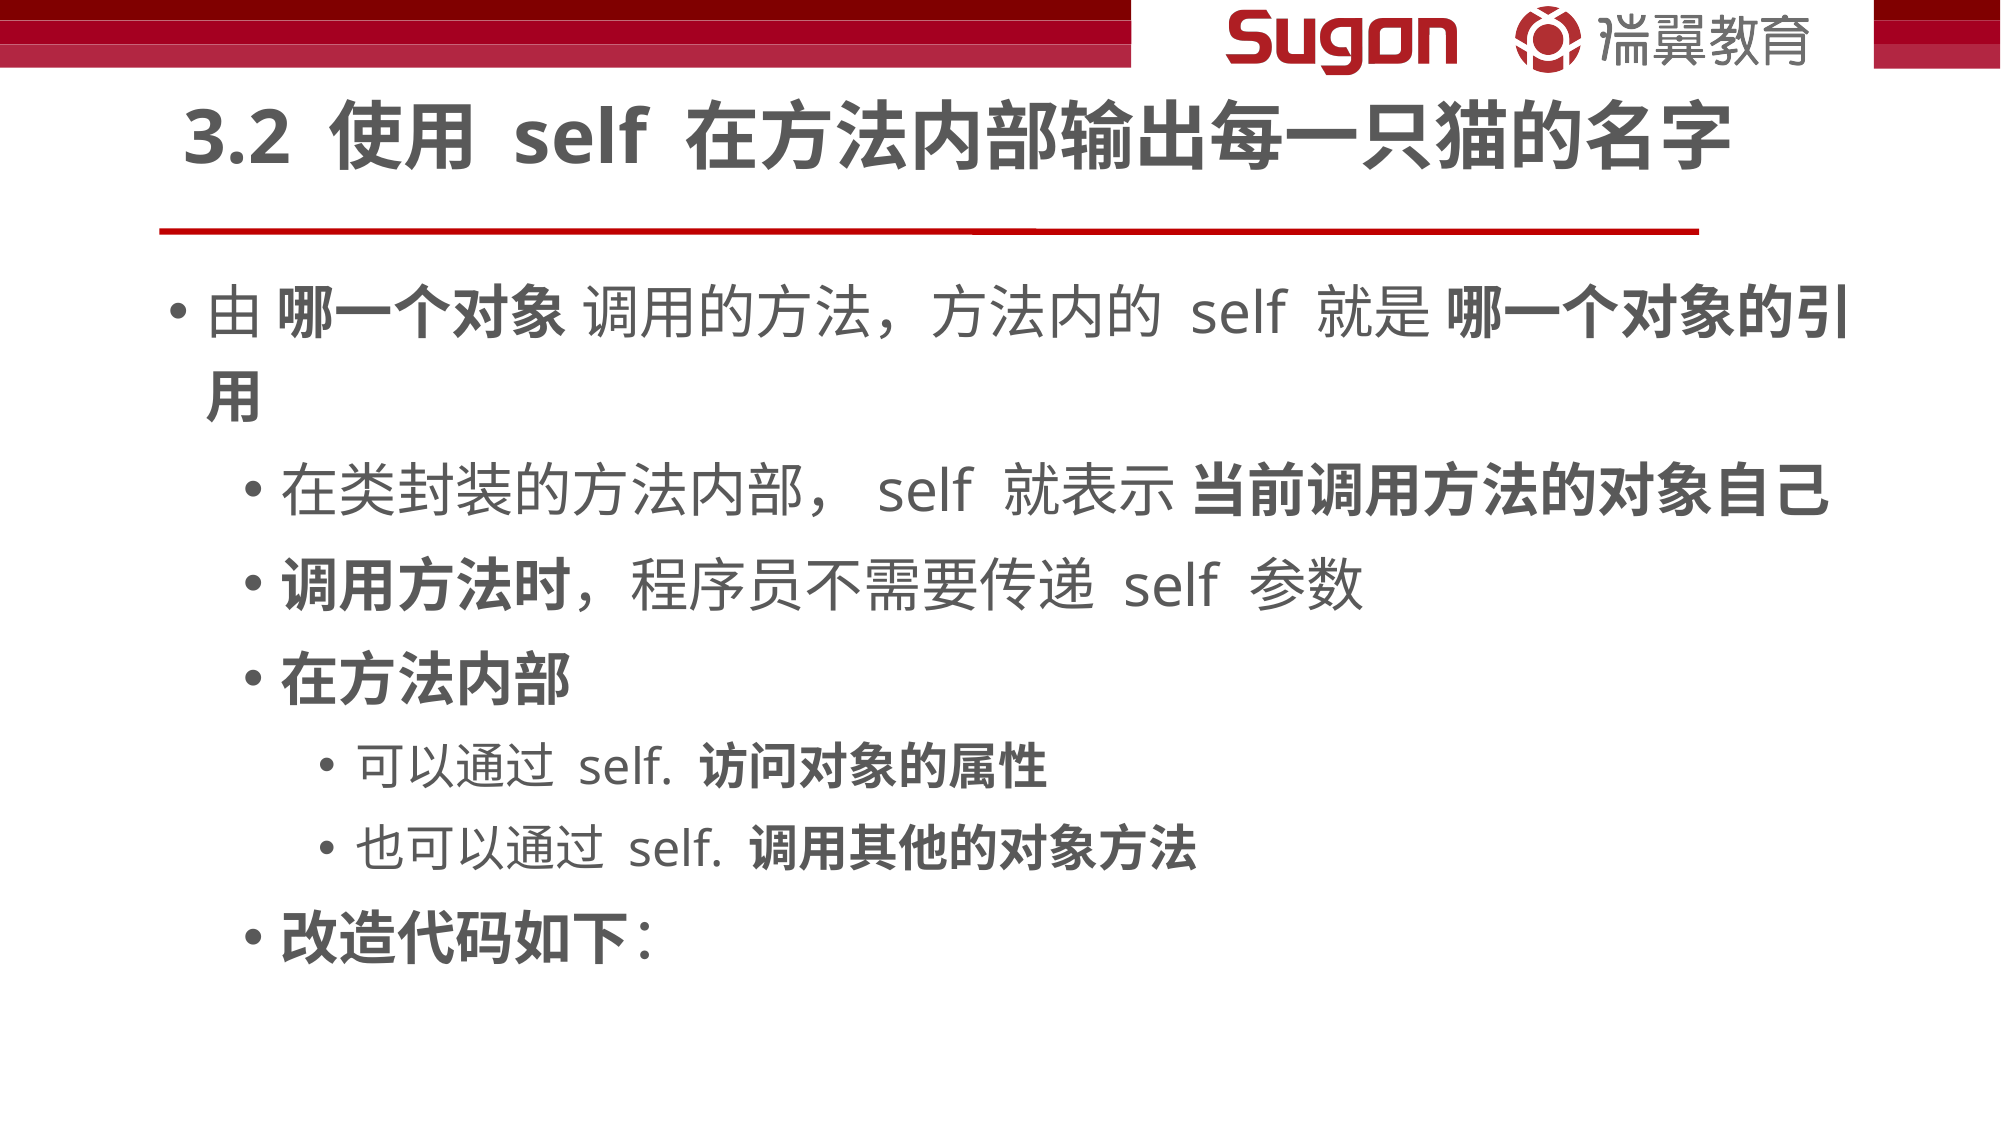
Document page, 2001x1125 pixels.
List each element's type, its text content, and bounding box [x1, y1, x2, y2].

title 3.2 使用 self 在方法内部输出每一只猫的名字 [169, 91, 1895, 214]
picture [1515, 6, 1809, 73]
picture [1194, 0, 1484, 91]
list 由 哪一个对象 调用的方法，方法内的 self 就是 哪一个对象的引用 在类封装的方法内部，self 就表示 当前调用方法的对象自己 调用方法时，程序员不需要传递 self 参数 在方法内部 可以通过 self. 访问对象的属性 也可以通过 self. 调用其他的对象方法 改造代码如下： [153, 253, 1879, 1028]
